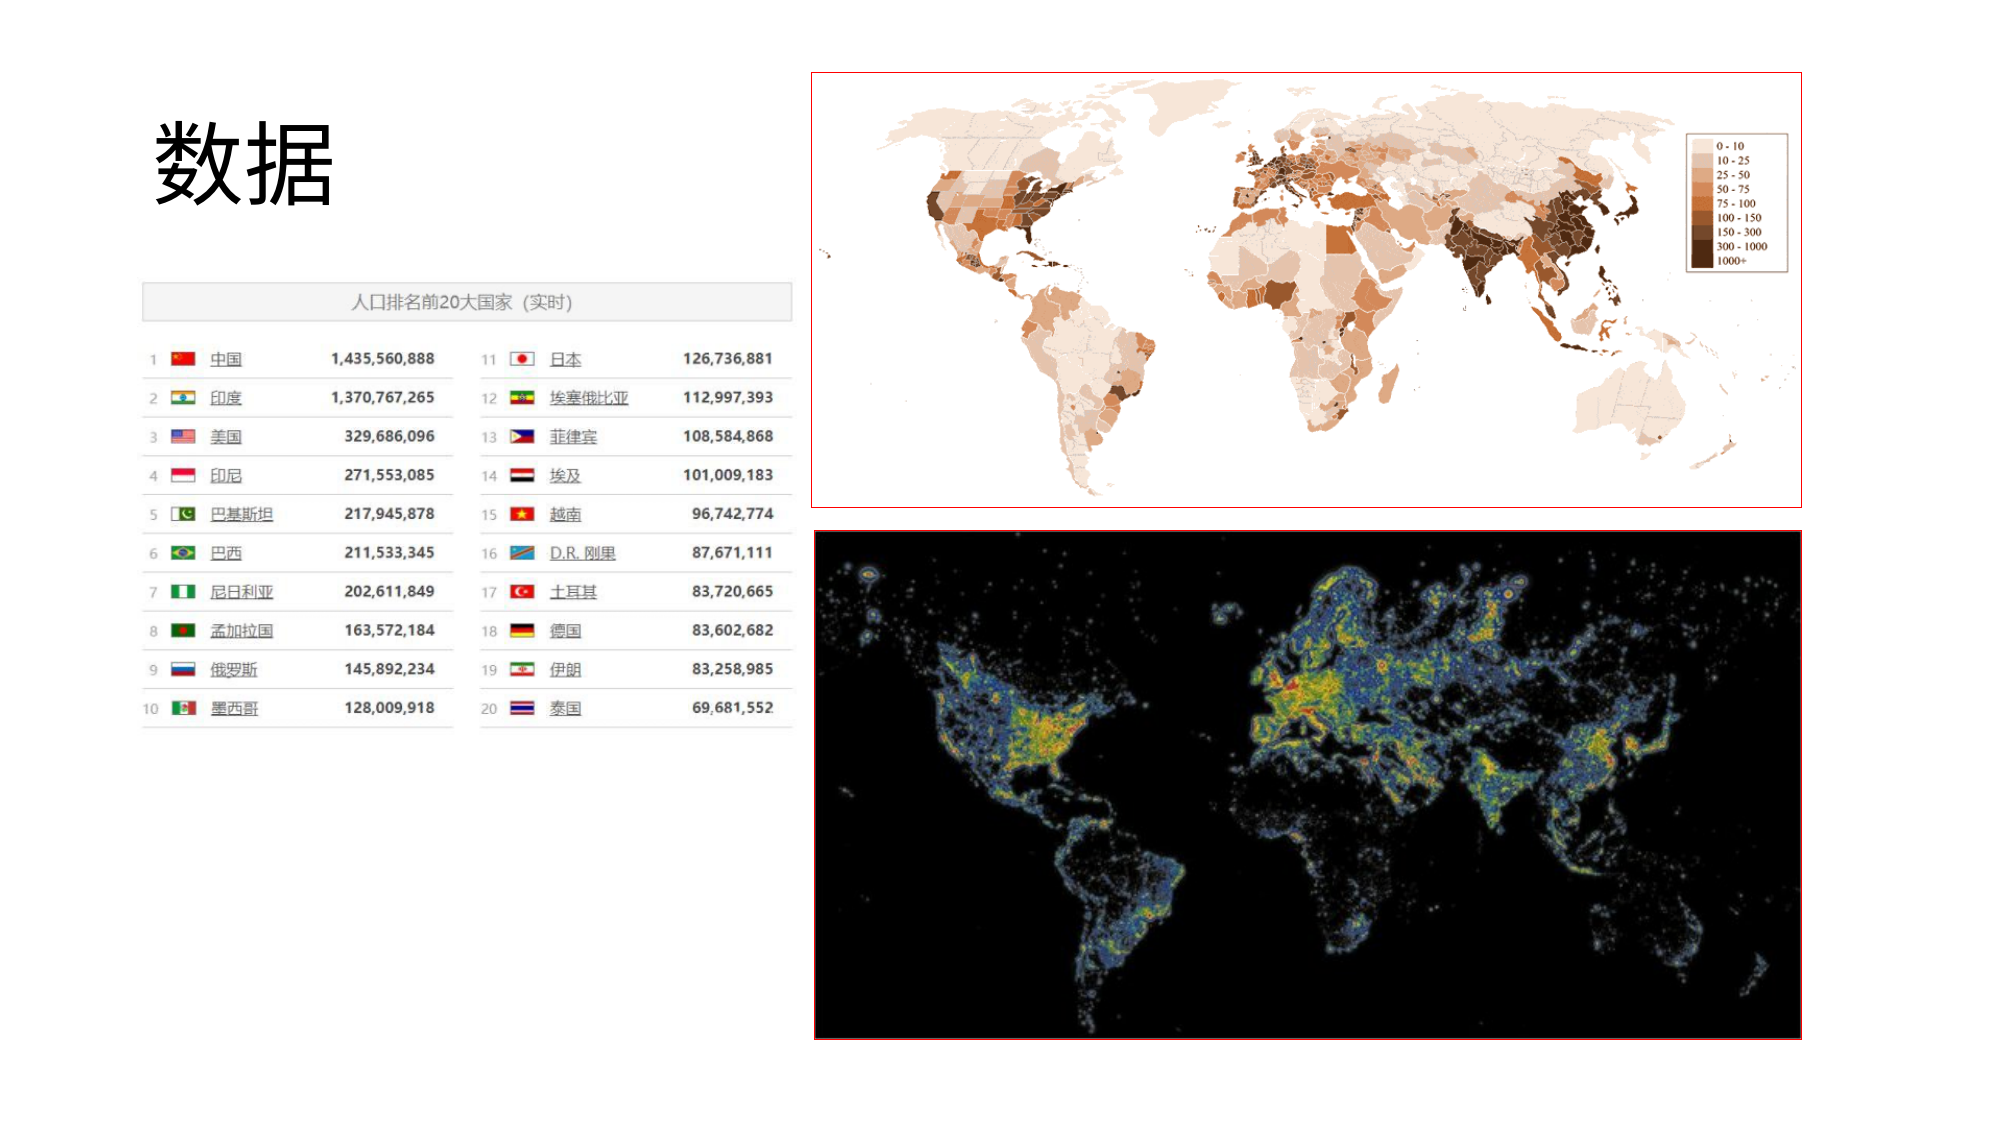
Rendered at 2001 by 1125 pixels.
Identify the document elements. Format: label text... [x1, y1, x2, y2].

picture [811, 72, 1802, 508]
picture [137, 277, 805, 738]
picture [814, 530, 1802, 1040]
title 数据 [137, 59, 1863, 278]
